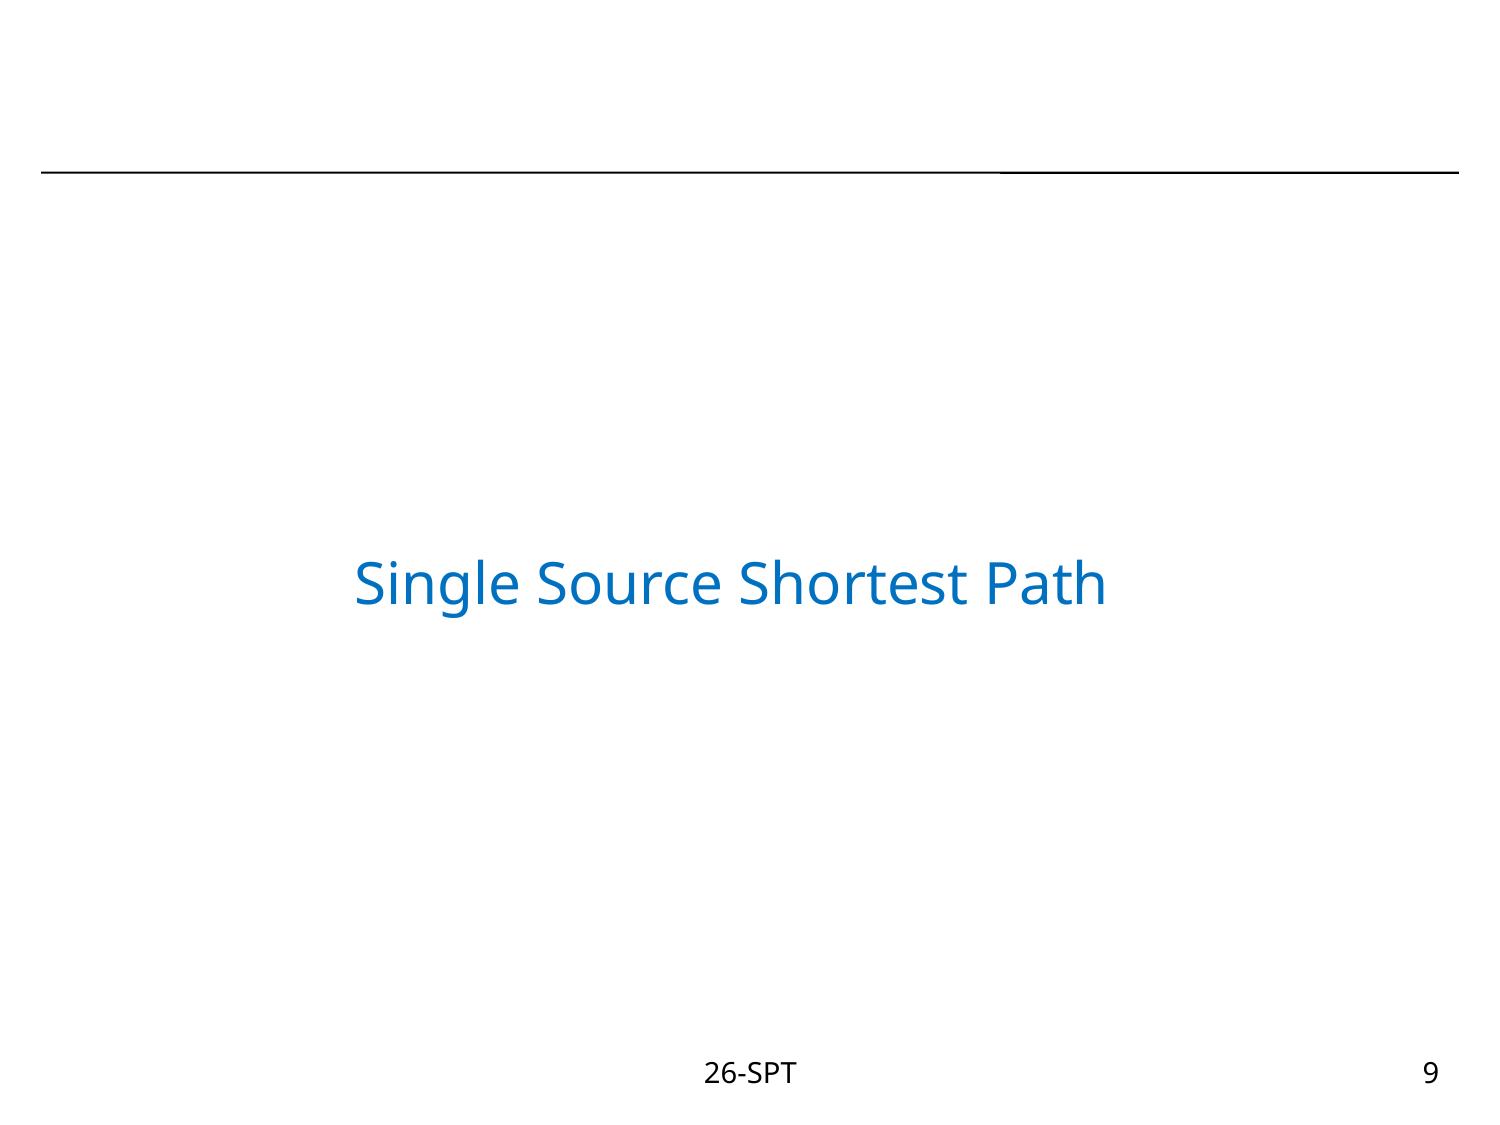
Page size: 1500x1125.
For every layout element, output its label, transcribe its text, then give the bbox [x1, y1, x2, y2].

text_box Single Source Shortest Path [171, 538, 1294, 624]
slide_number 9 [1104, 1046, 1455, 1125]
footer 26-SPT [502, 1046, 999, 1125]
